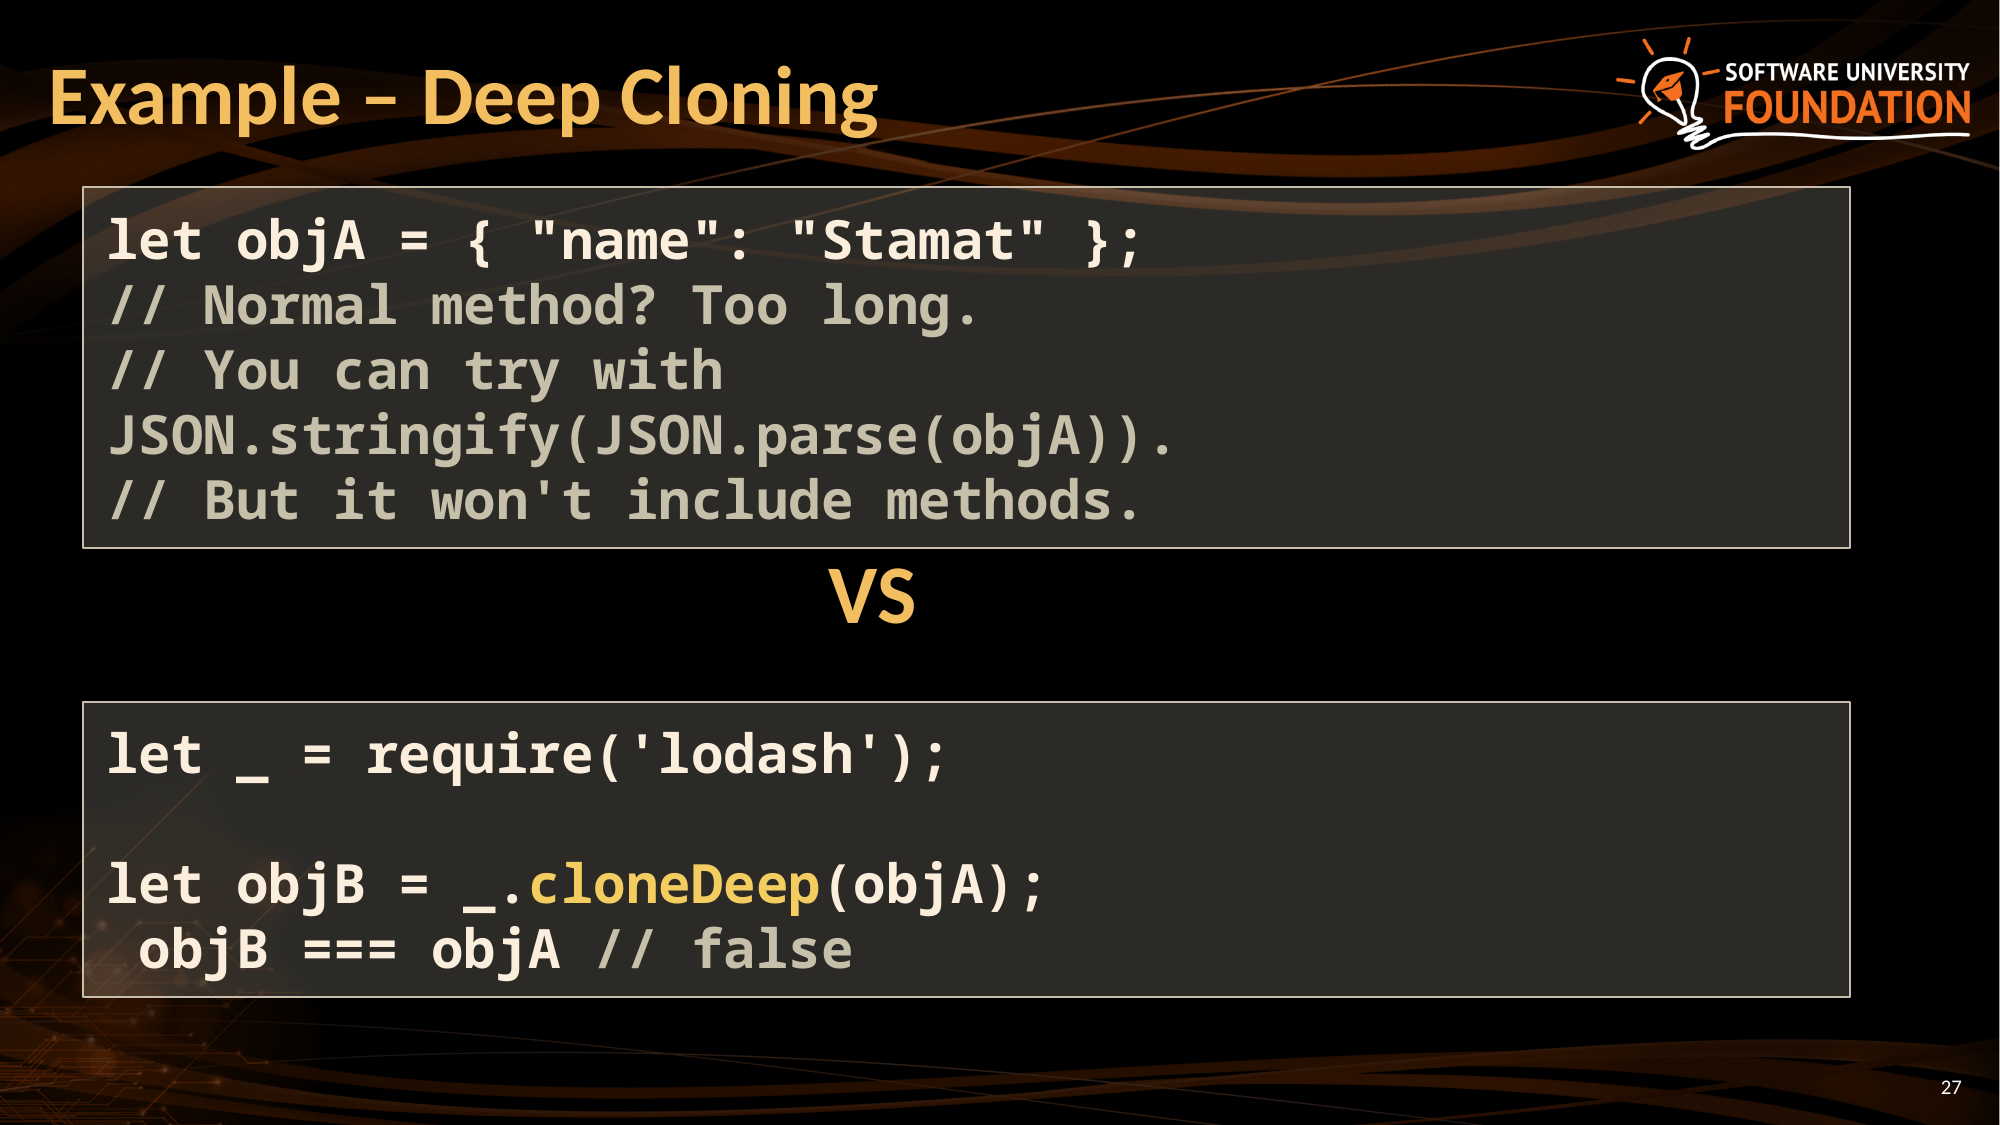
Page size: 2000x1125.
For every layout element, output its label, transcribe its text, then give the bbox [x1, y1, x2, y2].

text_box VS [87, 505, 1659, 688]
slide_number 27 [1897, 1070, 1968, 1103]
picture [0, 0, 2000, 1125]
text_box let objA = { "name": "Stamat" }; // Normal method? Too long. // You can try with JSON.stringify(JSON.parse(objA)). // But it won't include methods. [82, 187, 1850, 548]
title Example – Deep Cloning [30, 6, 1602, 189]
text_box let _ = require('lodash'); let objB = _.cloneDeep(objA); objB === objA // false [82, 701, 1850, 997]
